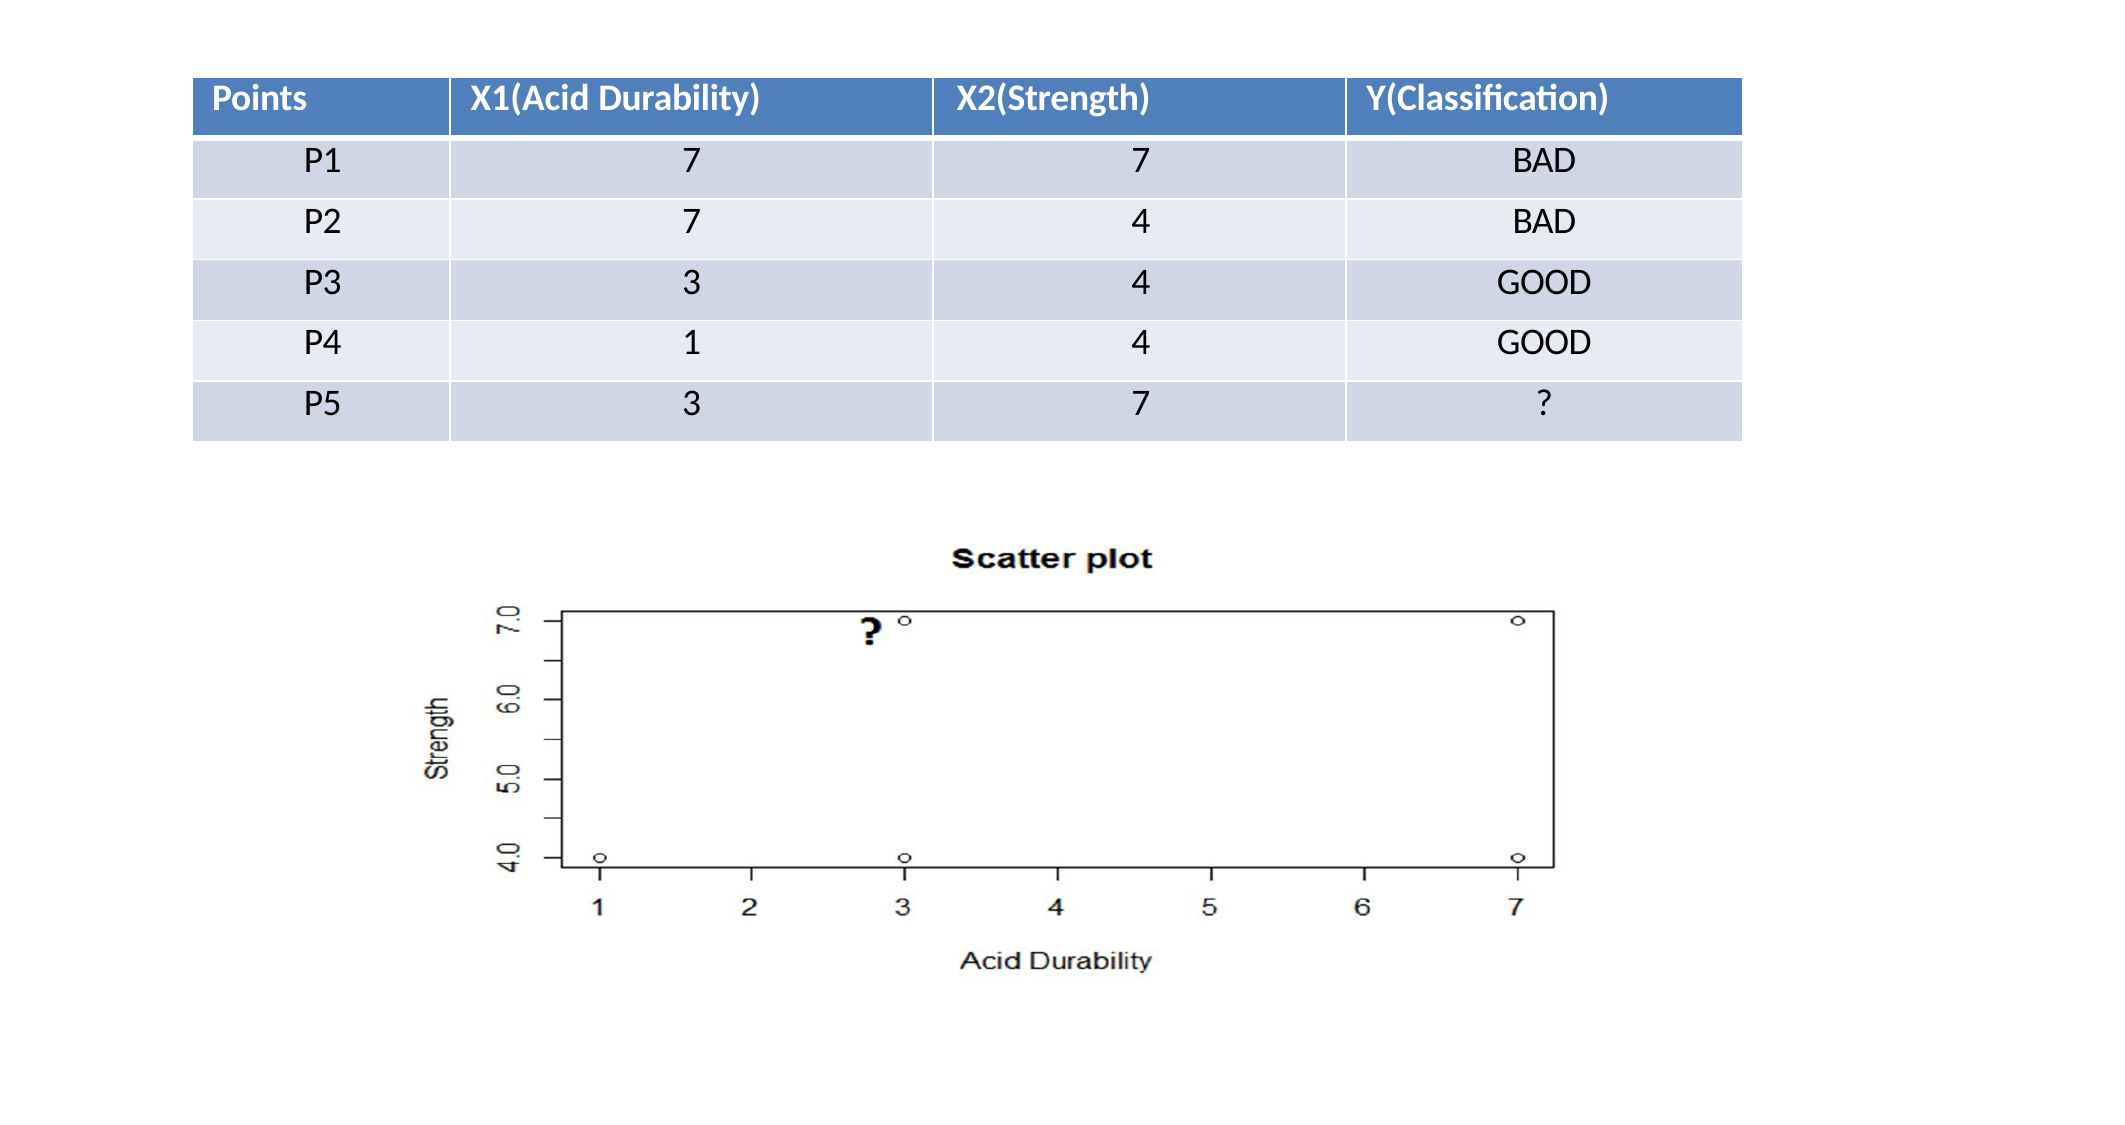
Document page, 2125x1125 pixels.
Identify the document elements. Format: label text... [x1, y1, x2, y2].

table_cell 4 [934, 321, 1345, 380]
table_header Y(Classification) [1347, 78, 1742, 135]
table_cell 7 [934, 141, 1345, 198]
table_cell P3 [193, 260, 449, 320]
table_cell P4 [193, 321, 449, 380]
table_cell 3 [451, 260, 932, 320]
table_cell ? [1347, 382, 1742, 441]
table_cell 7 [934, 382, 1345, 441]
table_header Points [193, 78, 449, 135]
table_header X2(Strength) [934, 78, 1345, 135]
table_cell P5 [193, 382, 449, 441]
table_header X1(Acid Durability) [451, 78, 932, 135]
table_cell BAD [1347, 200, 1742, 259]
table_cell 1 [451, 321, 932, 380]
table_cell 7 [451, 141, 932, 198]
table_cell GOOD [1347, 260, 1742, 320]
table_cell 3 [451, 382, 932, 441]
table_cell BAD [1347, 141, 1742, 198]
table_cell GOOD [1347, 321, 1742, 380]
table_cell P1 [193, 141, 449, 198]
table_cell P2 [193, 200, 449, 259]
picture [412, 545, 1561, 978]
table_cell 7 [451, 200, 932, 259]
table_cell 4 [934, 200, 1345, 259]
table_cell 4 [934, 260, 1345, 320]
